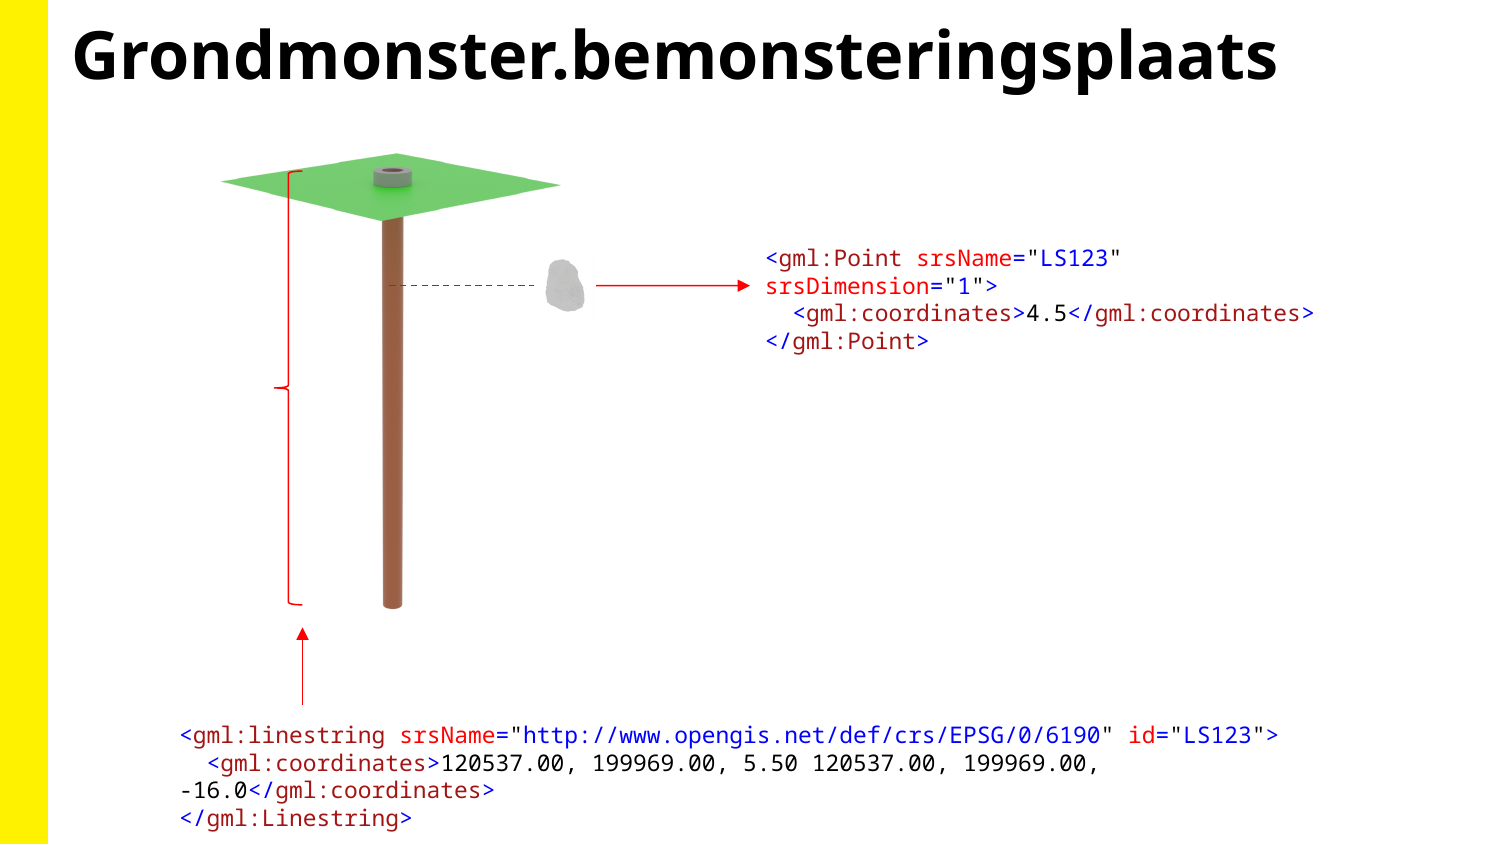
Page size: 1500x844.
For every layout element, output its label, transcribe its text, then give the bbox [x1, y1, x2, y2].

text_box <gml:linestring srsName="http://www.opengis.net/def/crs/EPSG/0/6190" id="LS123"> <gml:coordinates>120537.00, 199969.00, 5.50 120537.00, 199969.00, -16.0</gml:coordinates> </gml:Linestring> [164, 713, 1355, 838]
text_box <gml:Point srsName="LS123" srsDimension="1"> <gml:coordinates>4.5</gml:coordinates> </gml:Point> [750, 236, 1343, 362]
text_box [87, 704, 342, 830]
picture [211, 147, 597, 616]
text_box Grondmonster.bemonsteringsplaats [60, 7, 1355, 129]
